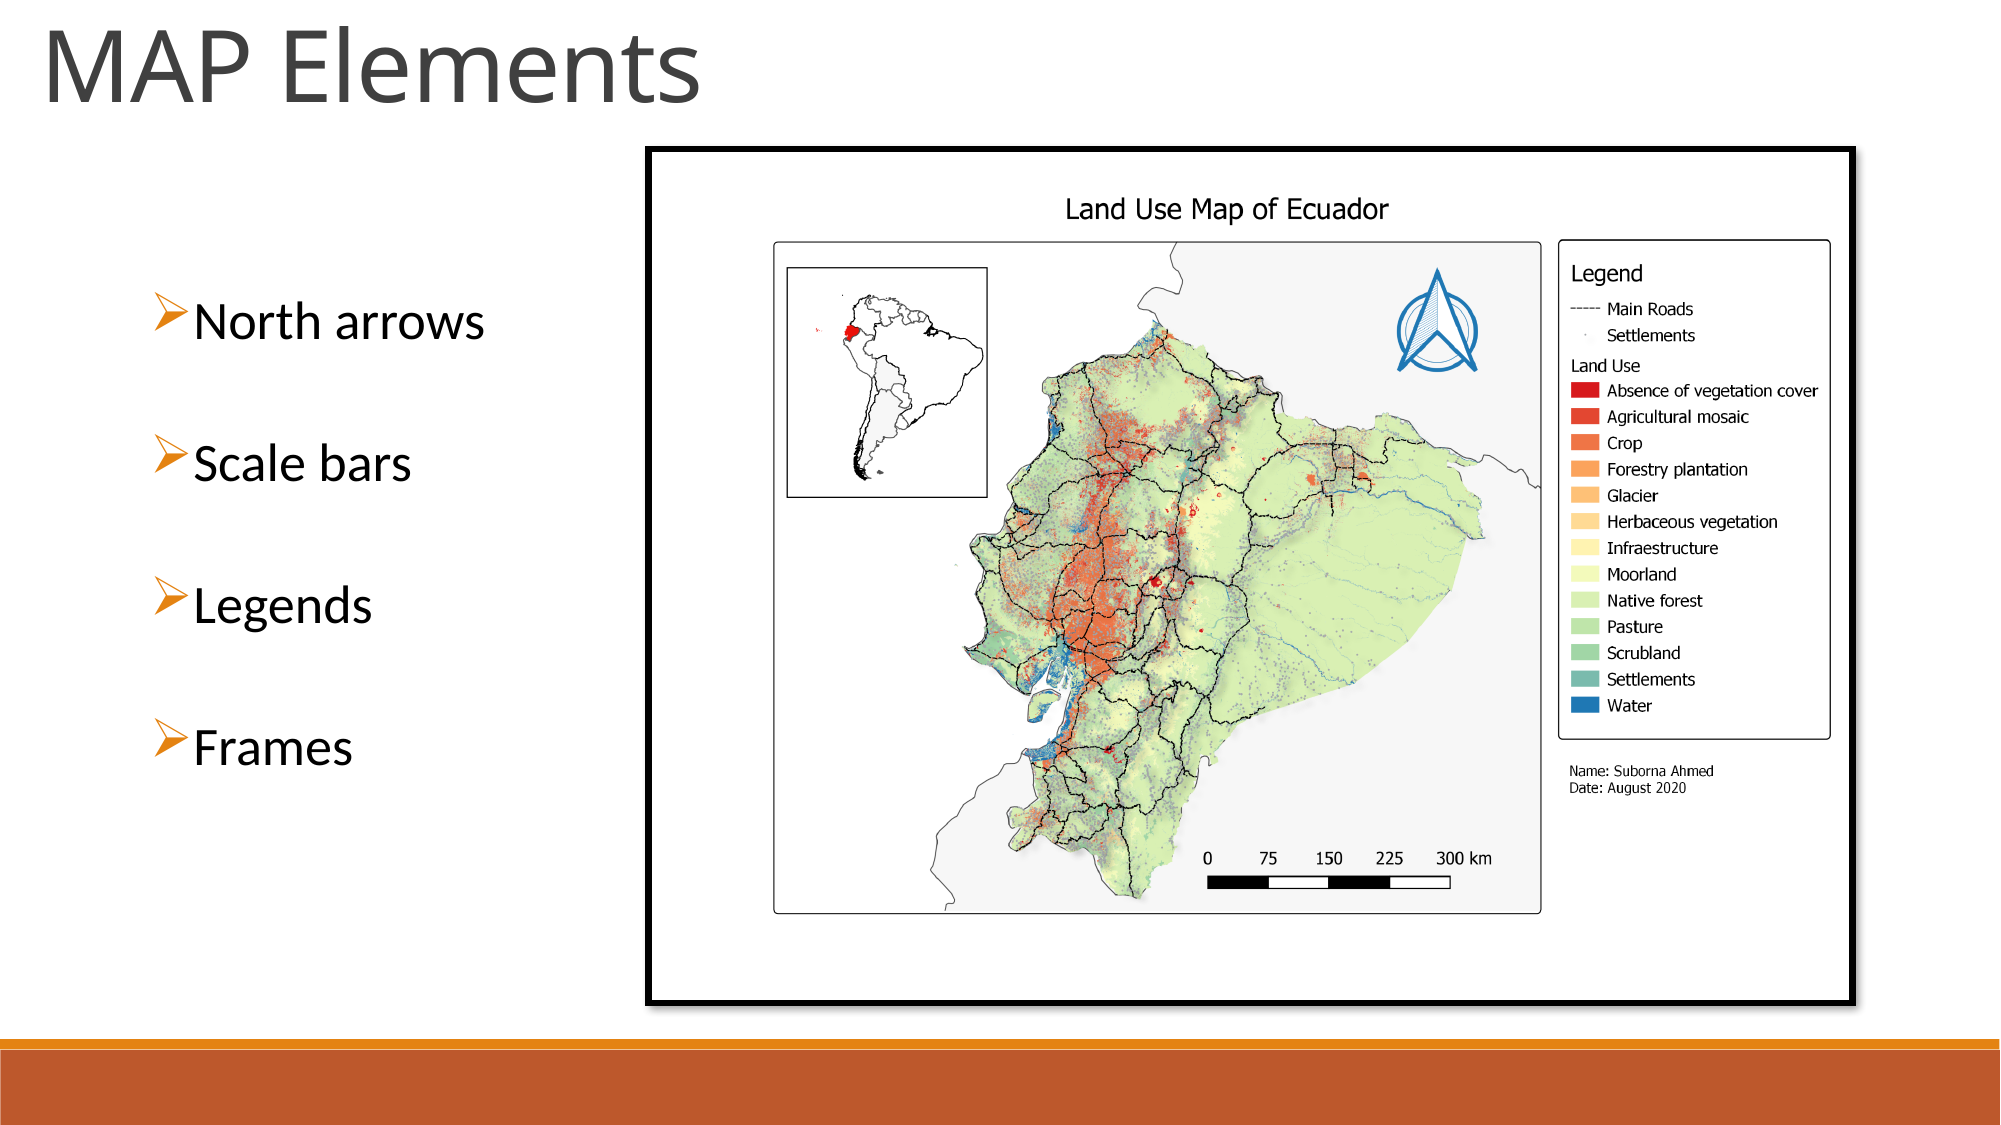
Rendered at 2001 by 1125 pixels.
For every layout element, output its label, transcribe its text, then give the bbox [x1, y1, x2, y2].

picture [651, 151, 1850, 1000]
text_box North arrows Scale bars Legends Frames [135, 285, 1876, 1125]
text_box MAP Elements [0, 13, 1650, 252]
